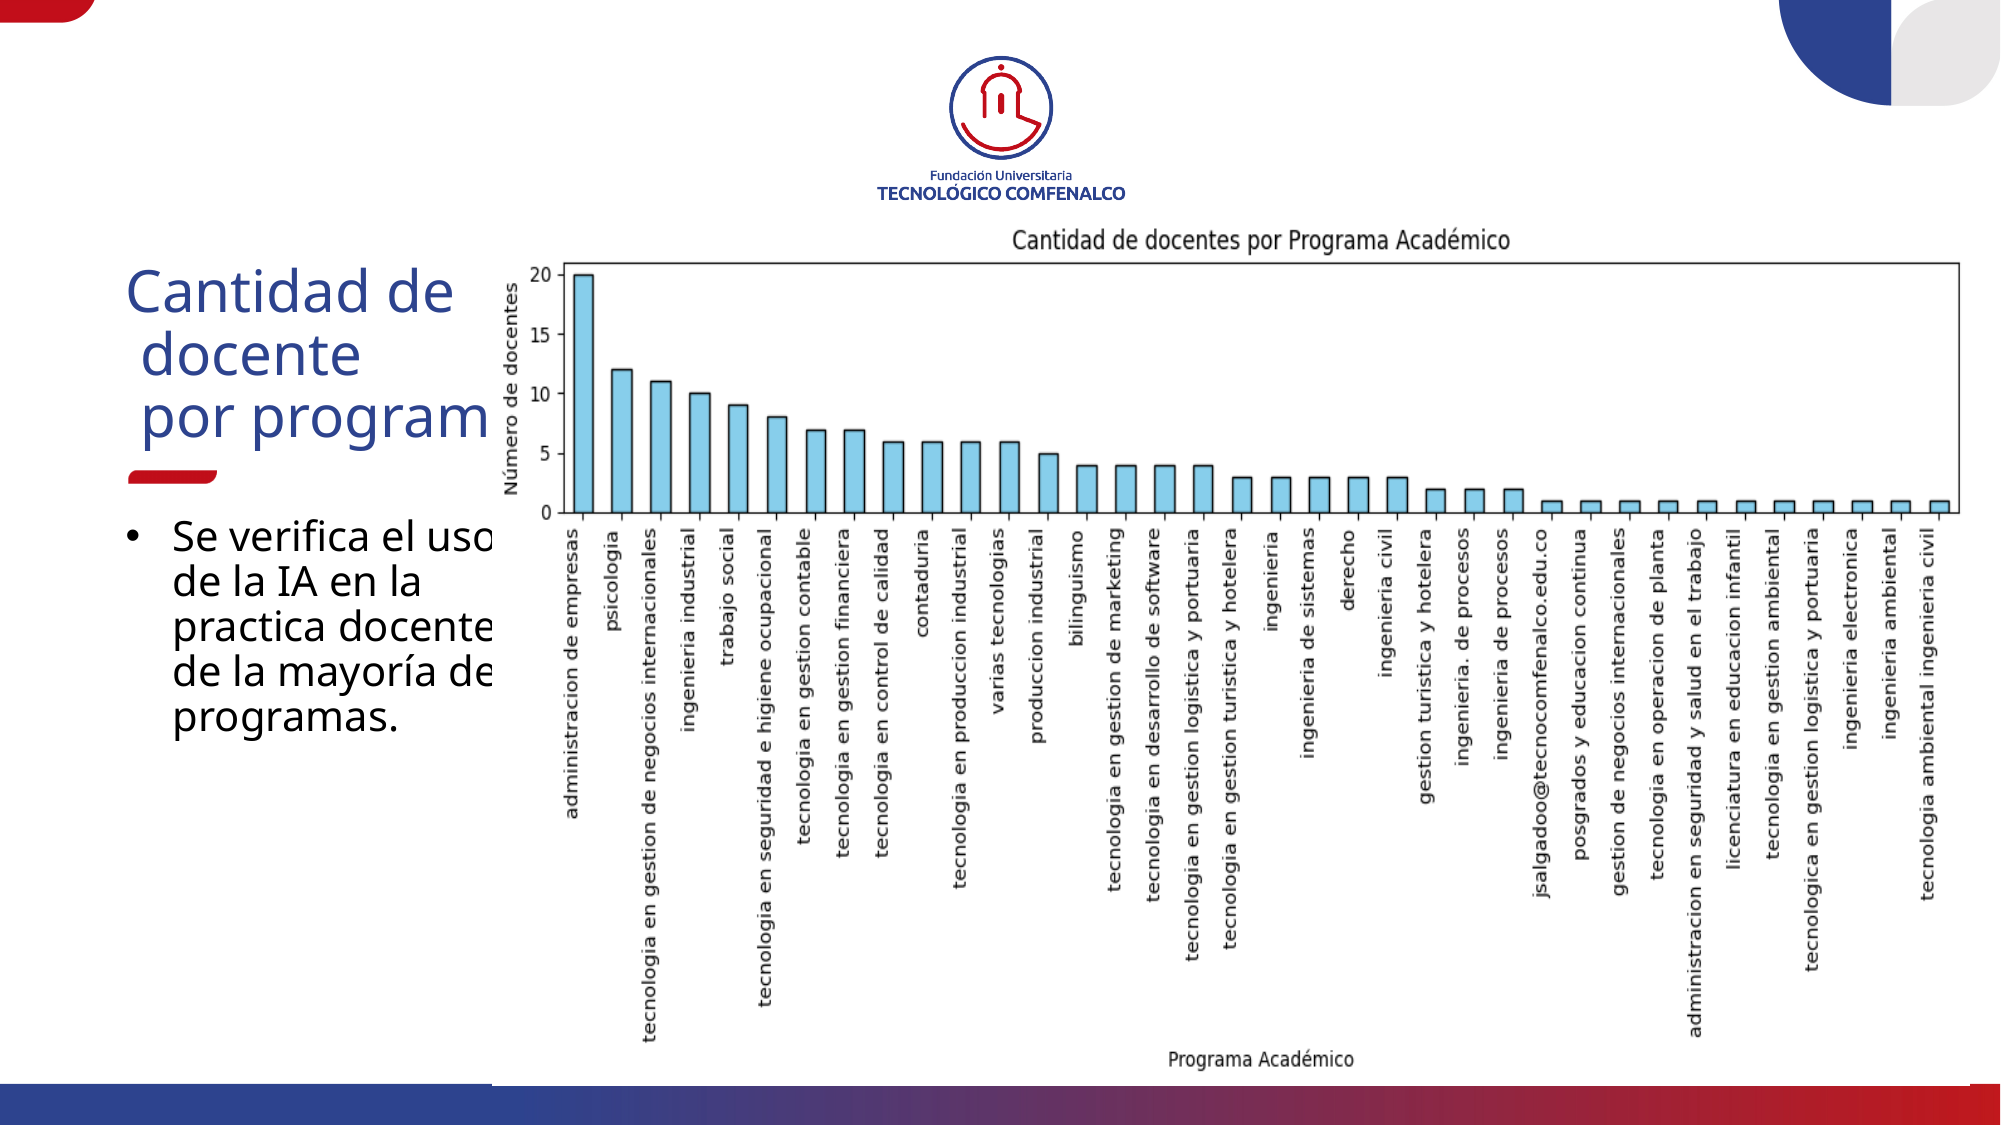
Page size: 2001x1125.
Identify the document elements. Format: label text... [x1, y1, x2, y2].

text_box Se verifica el uso de la IA en la practica docente de la mayoría de programas. [110, 508, 492, 756]
picture [0, 0, 2001, 1125]
text_box Cantidad de docente por programa [110, 210, 626, 459]
